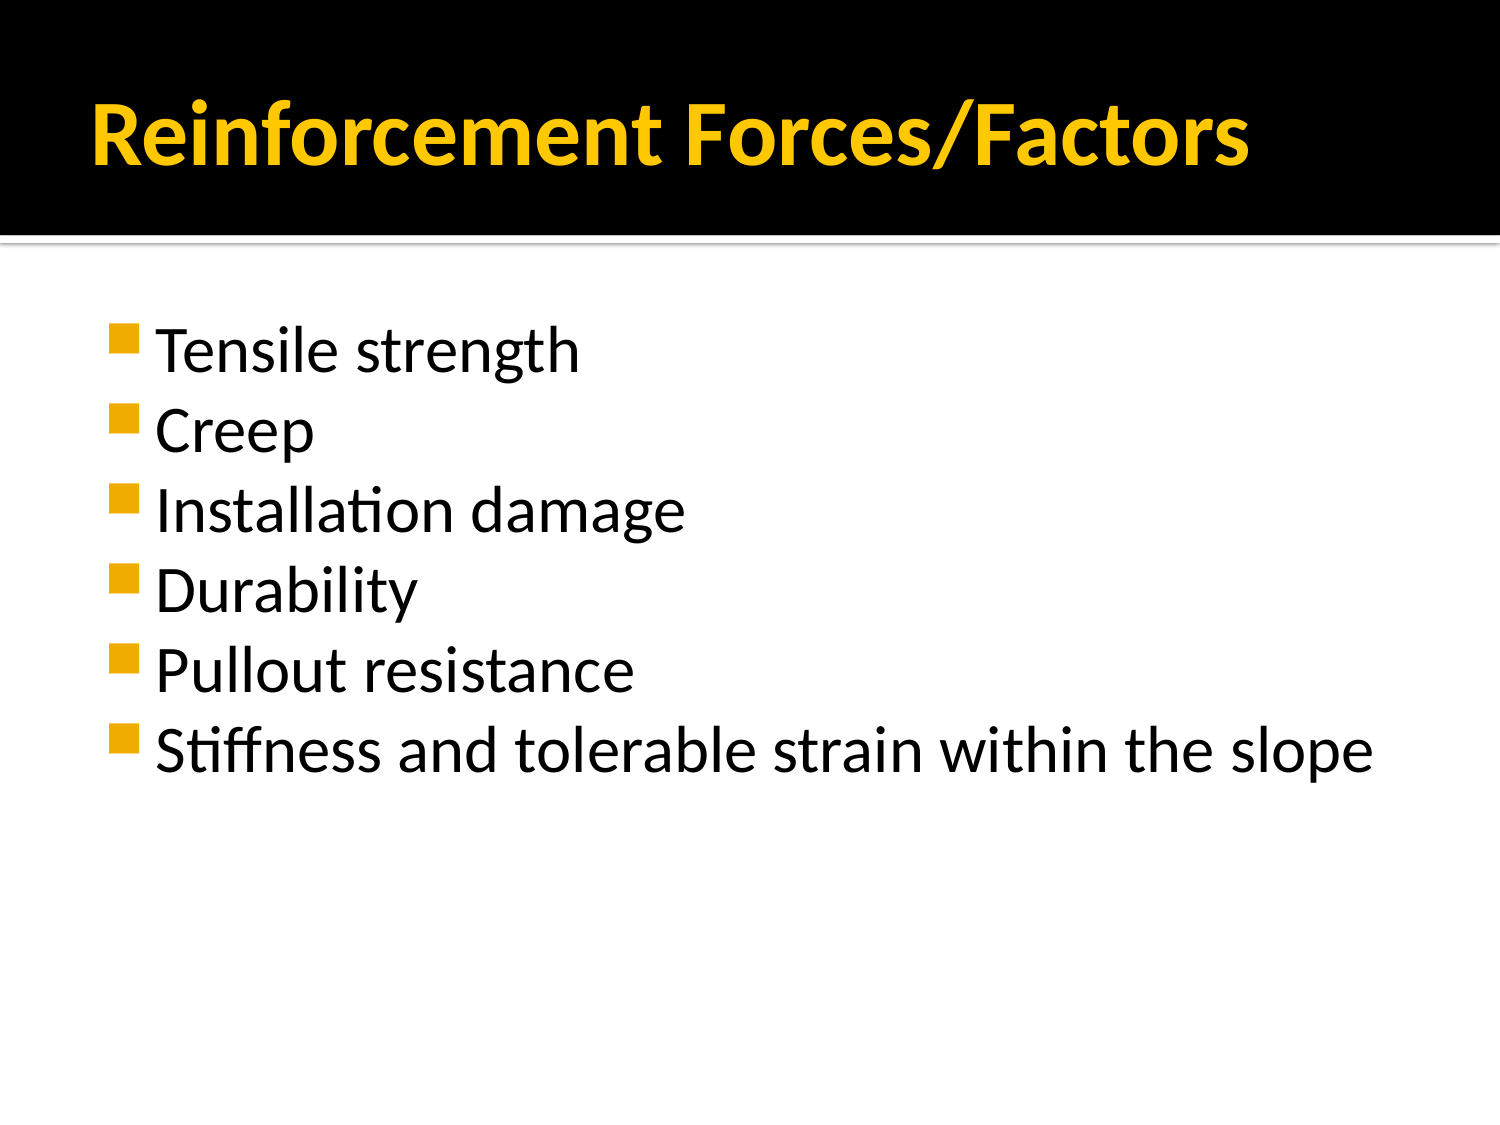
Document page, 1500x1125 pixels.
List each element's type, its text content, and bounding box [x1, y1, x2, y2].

title Reinforcement Forces/Factors [75, 25, 1425, 231]
list Tensile strength Creep Installation damage Durability Pullout resistance Stiffness and tolerable strain within the slope [74, 290, 1426, 1051]
